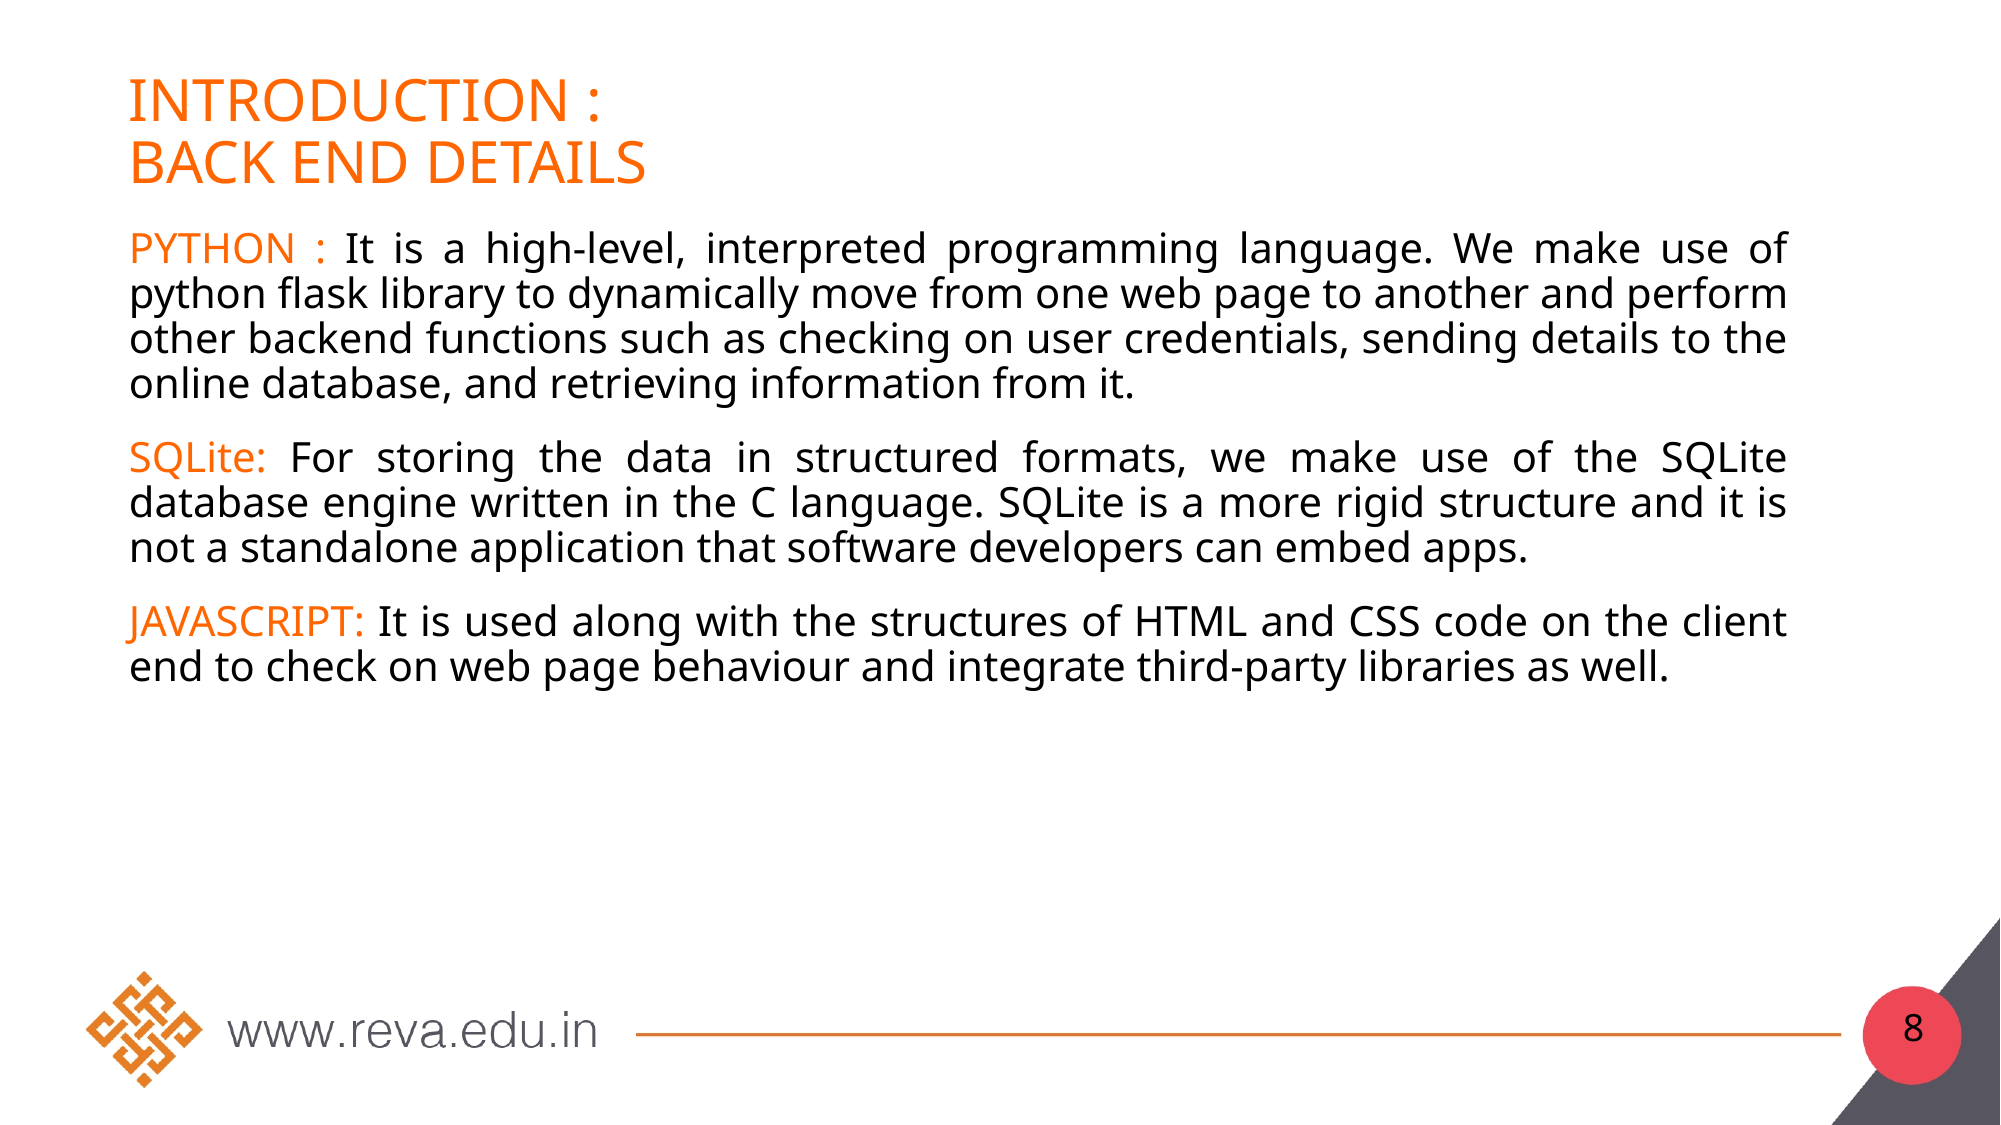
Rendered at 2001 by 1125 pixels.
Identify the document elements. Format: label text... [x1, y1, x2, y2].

list PYTHON : It is a high-level, interpreted programming language. We make use of python flask library to dynamically move from one web page to another and perform other backend functions such as checking on user credentials, sending details to the online database, and retrieving information from it. SQLite: For storing the data in structured formats, we make use of the SQLite database engine written in the C language. SQLite is a more rigid structure and it is not a standalone application that software developers can embed apps. JAVASCRIPT: It is used along with the structures of HTML and CSS code on the client end to check on web page behaviour and integrate third-party libraries as well. [114, 219, 1804, 935]
title Introduction : back end details [114, 64, 1134, 203]
picture [0, 0, 2000, 1125]
slide_number 8 [1864, 999, 1963, 1060]
